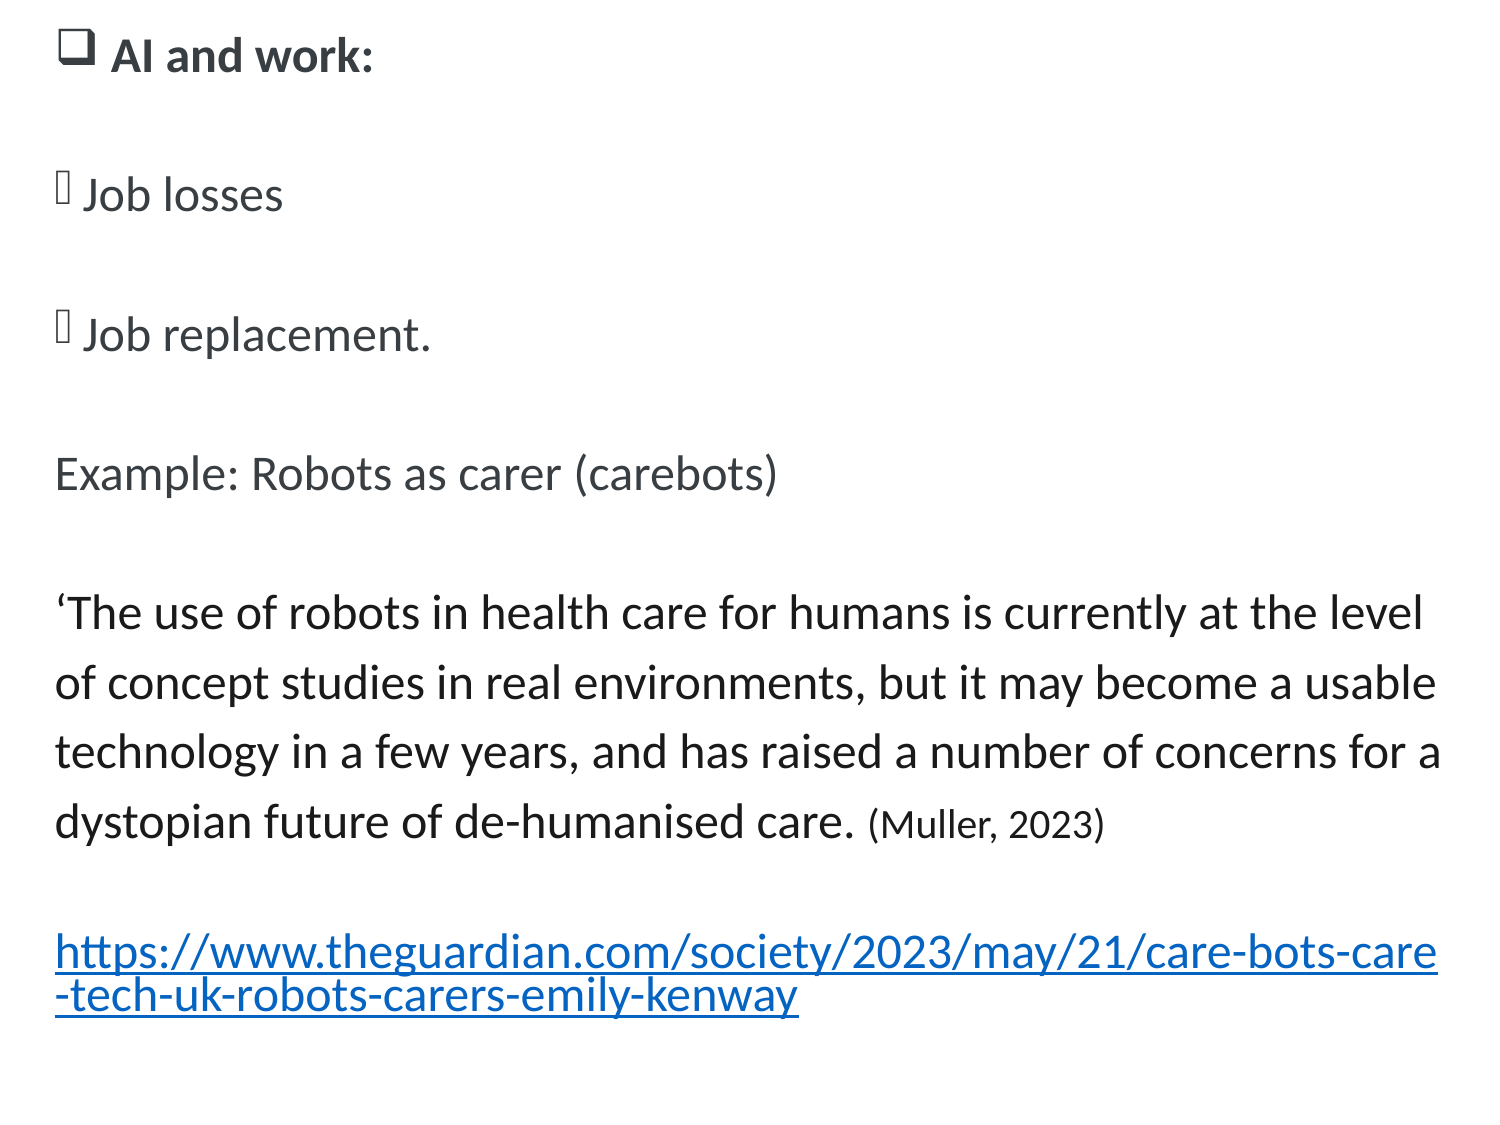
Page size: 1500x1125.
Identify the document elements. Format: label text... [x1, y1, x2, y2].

list AI and work: Job losses Job replacement. Example: Robots as carer (carebots) ‘The use of robots in health care for humans is currently at the level of concept studies in real environments, but it may become a usable technology in a few years, and has raised a number of concerns for a dystopian future of de-humanised care. (Muller, 2023) https://www.theguardian.com/society/2023/may/21/care-bots-care-tech-uk-robots-carers-emily-kenway [39, 21, 1461, 1081]
